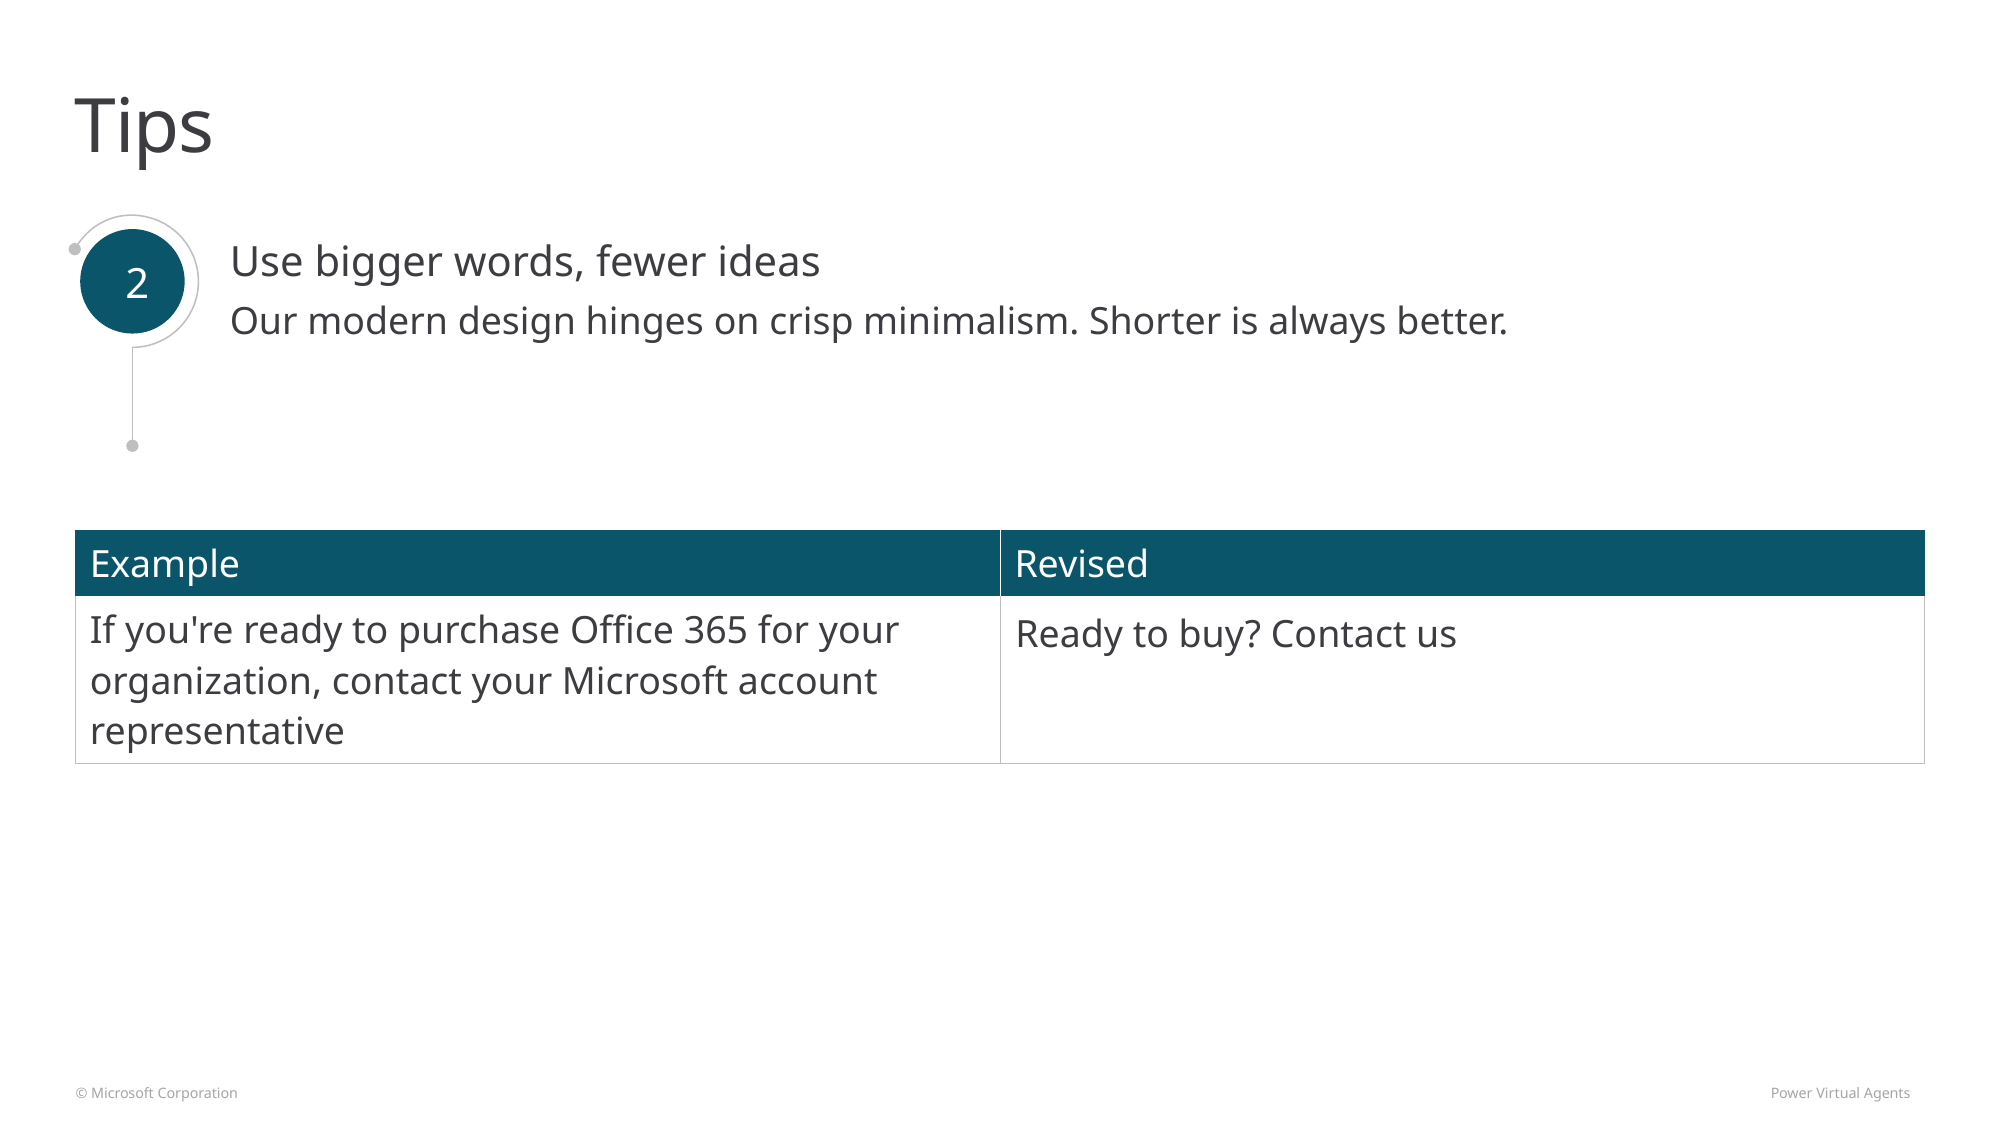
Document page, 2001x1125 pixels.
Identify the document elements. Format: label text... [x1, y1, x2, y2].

table_header Example [76, 531, 1000, 596]
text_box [74, 214, 199, 447]
table_header Revised [1001, 531, 1924, 596]
table_cell If you're ready to purchase Office 365 for your organization, contact your Microsoft account representative [76, 596, 1000, 763]
text_box Ready to buy? Contact us [985, 587, 1695, 678]
text_box Use bigger words, fewer ideas Our modern design hinges on crisp minimalism. Shorter is always better. [229, 219, 1868, 454]
table_cell [1001, 596, 1924, 763]
title Tips [74, 101, 1930, 168]
